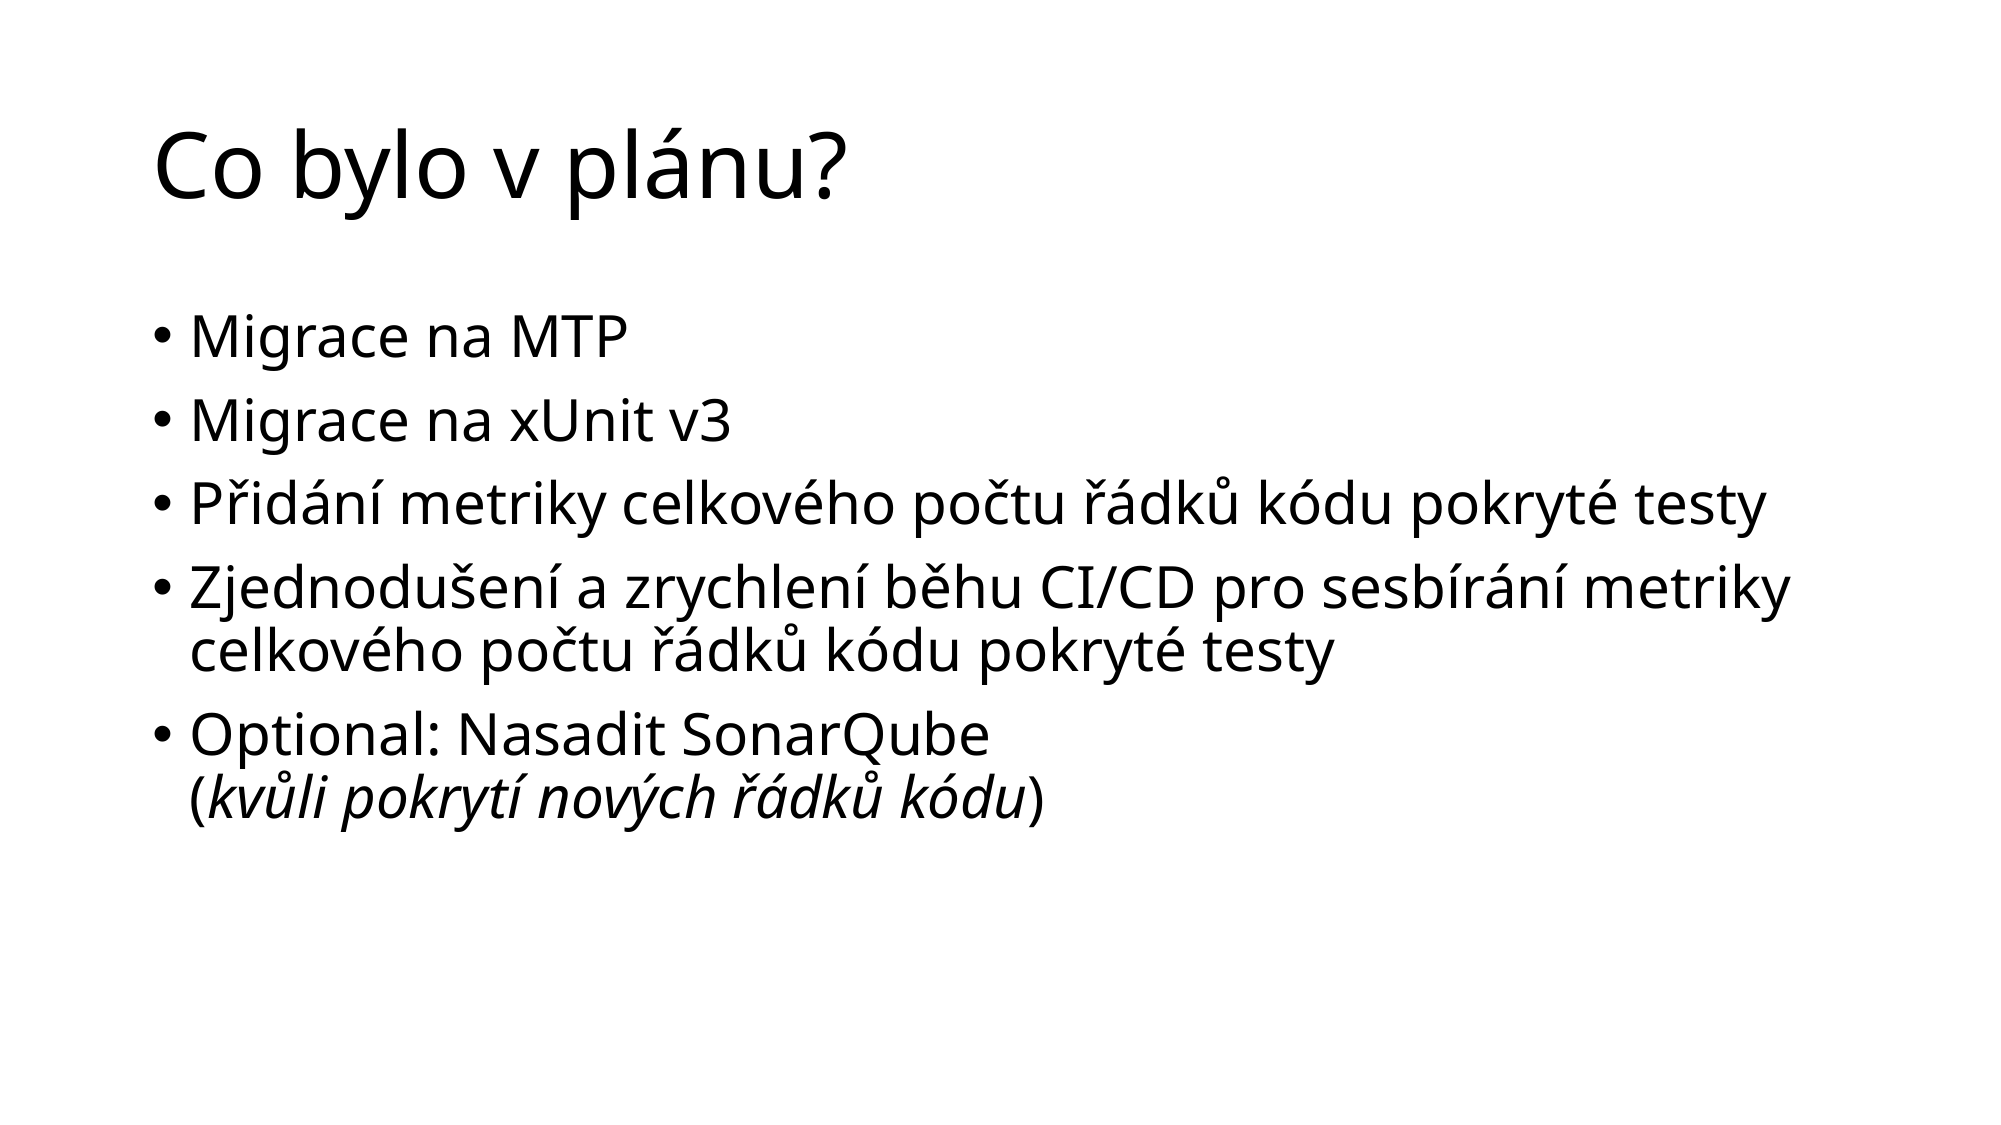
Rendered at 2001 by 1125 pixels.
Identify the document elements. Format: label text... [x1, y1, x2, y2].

title Co bylo v plánu? [137, 59, 1863, 278]
list Migrace na MTP Migrace na xUnit v3 Přidání metriky celkového počtu řádků kódu pokryté testy Zjednodušení a zrychlení běhu CI/CD pro sesbírání metriky celkového počtu řádků kódu pokryté testy Optional: Nasadit SonarQube (kvůli pokrytí nových řádků kódu) [137, 299, 1863, 1014]
